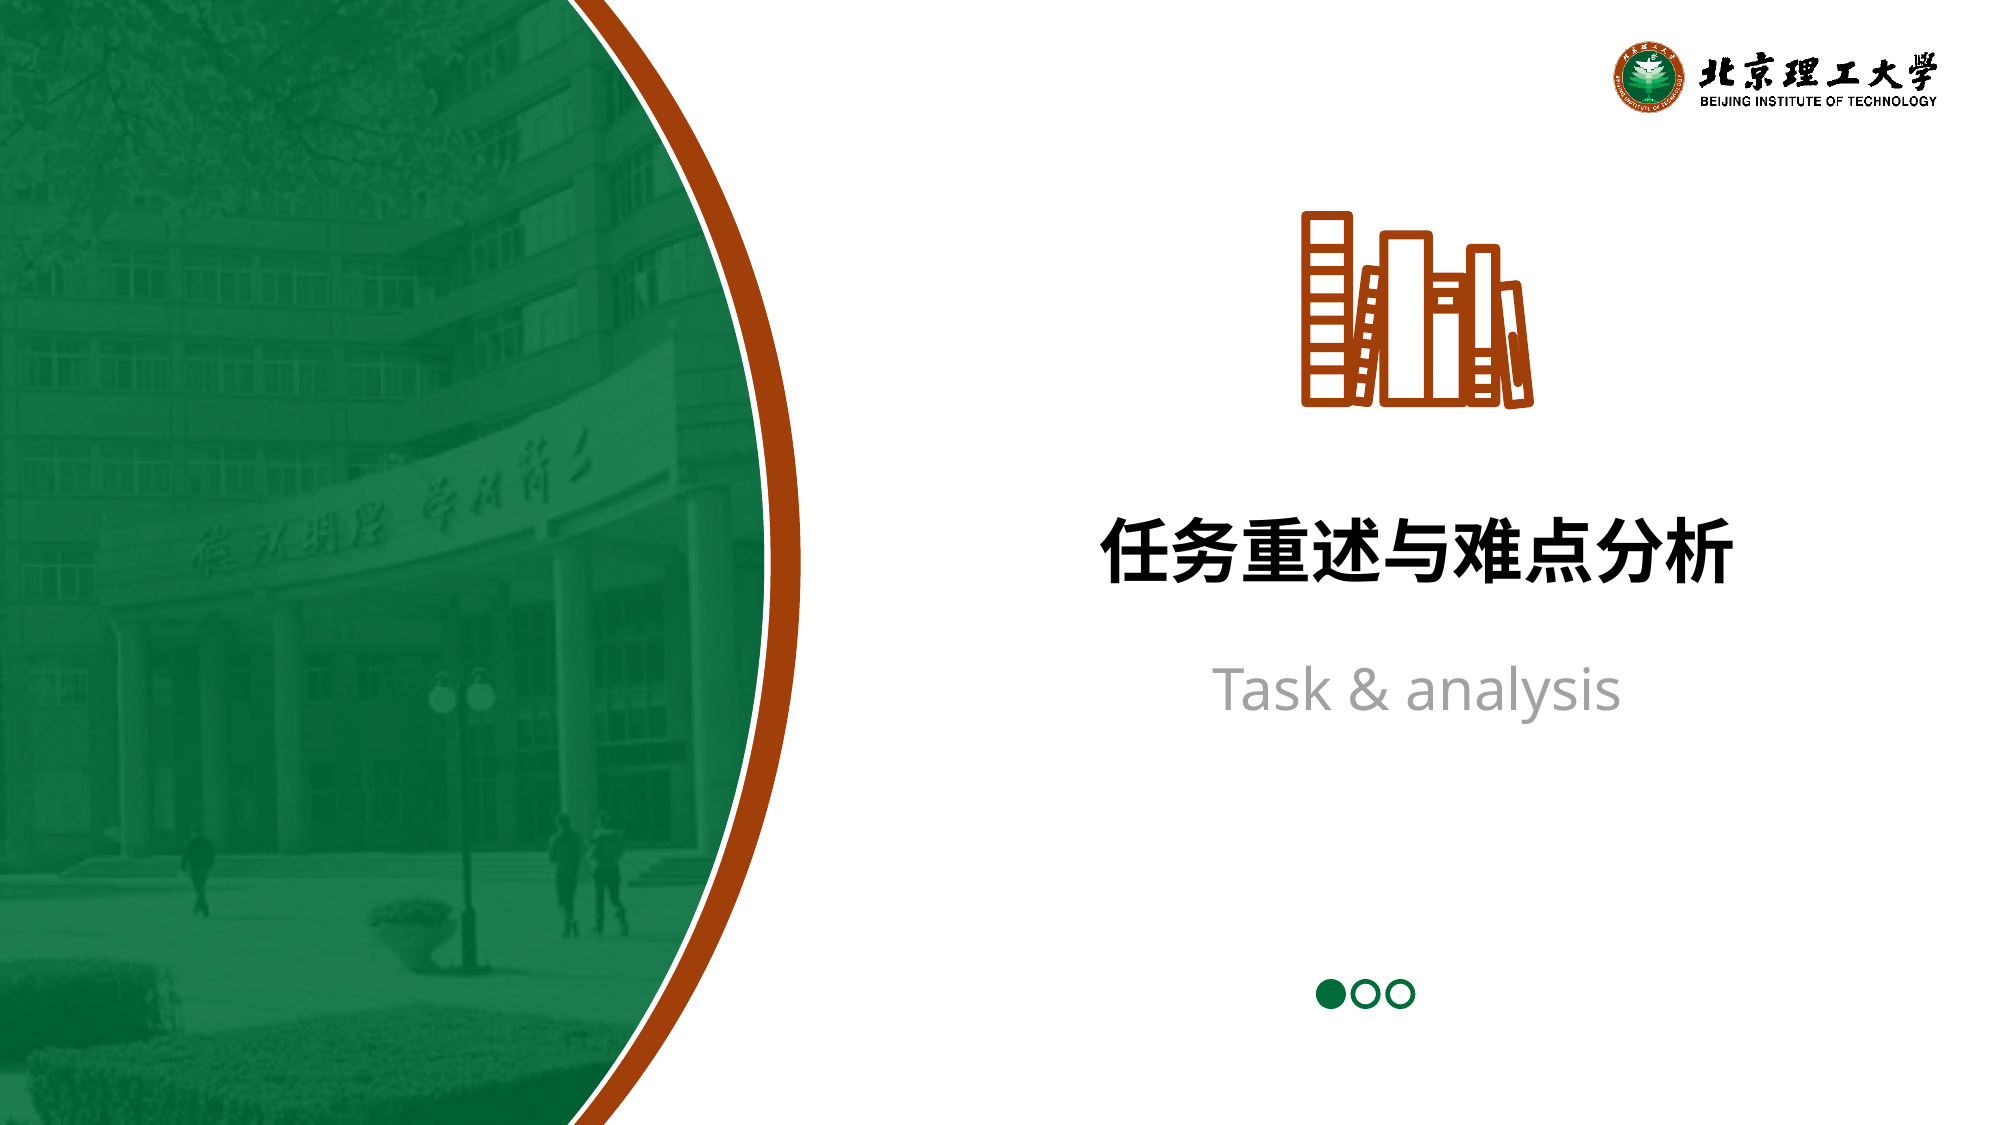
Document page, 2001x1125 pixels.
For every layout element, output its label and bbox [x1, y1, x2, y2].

text_box [1074, 210, 1762, 1007]
picture [1613, 41, 1937, 113]
